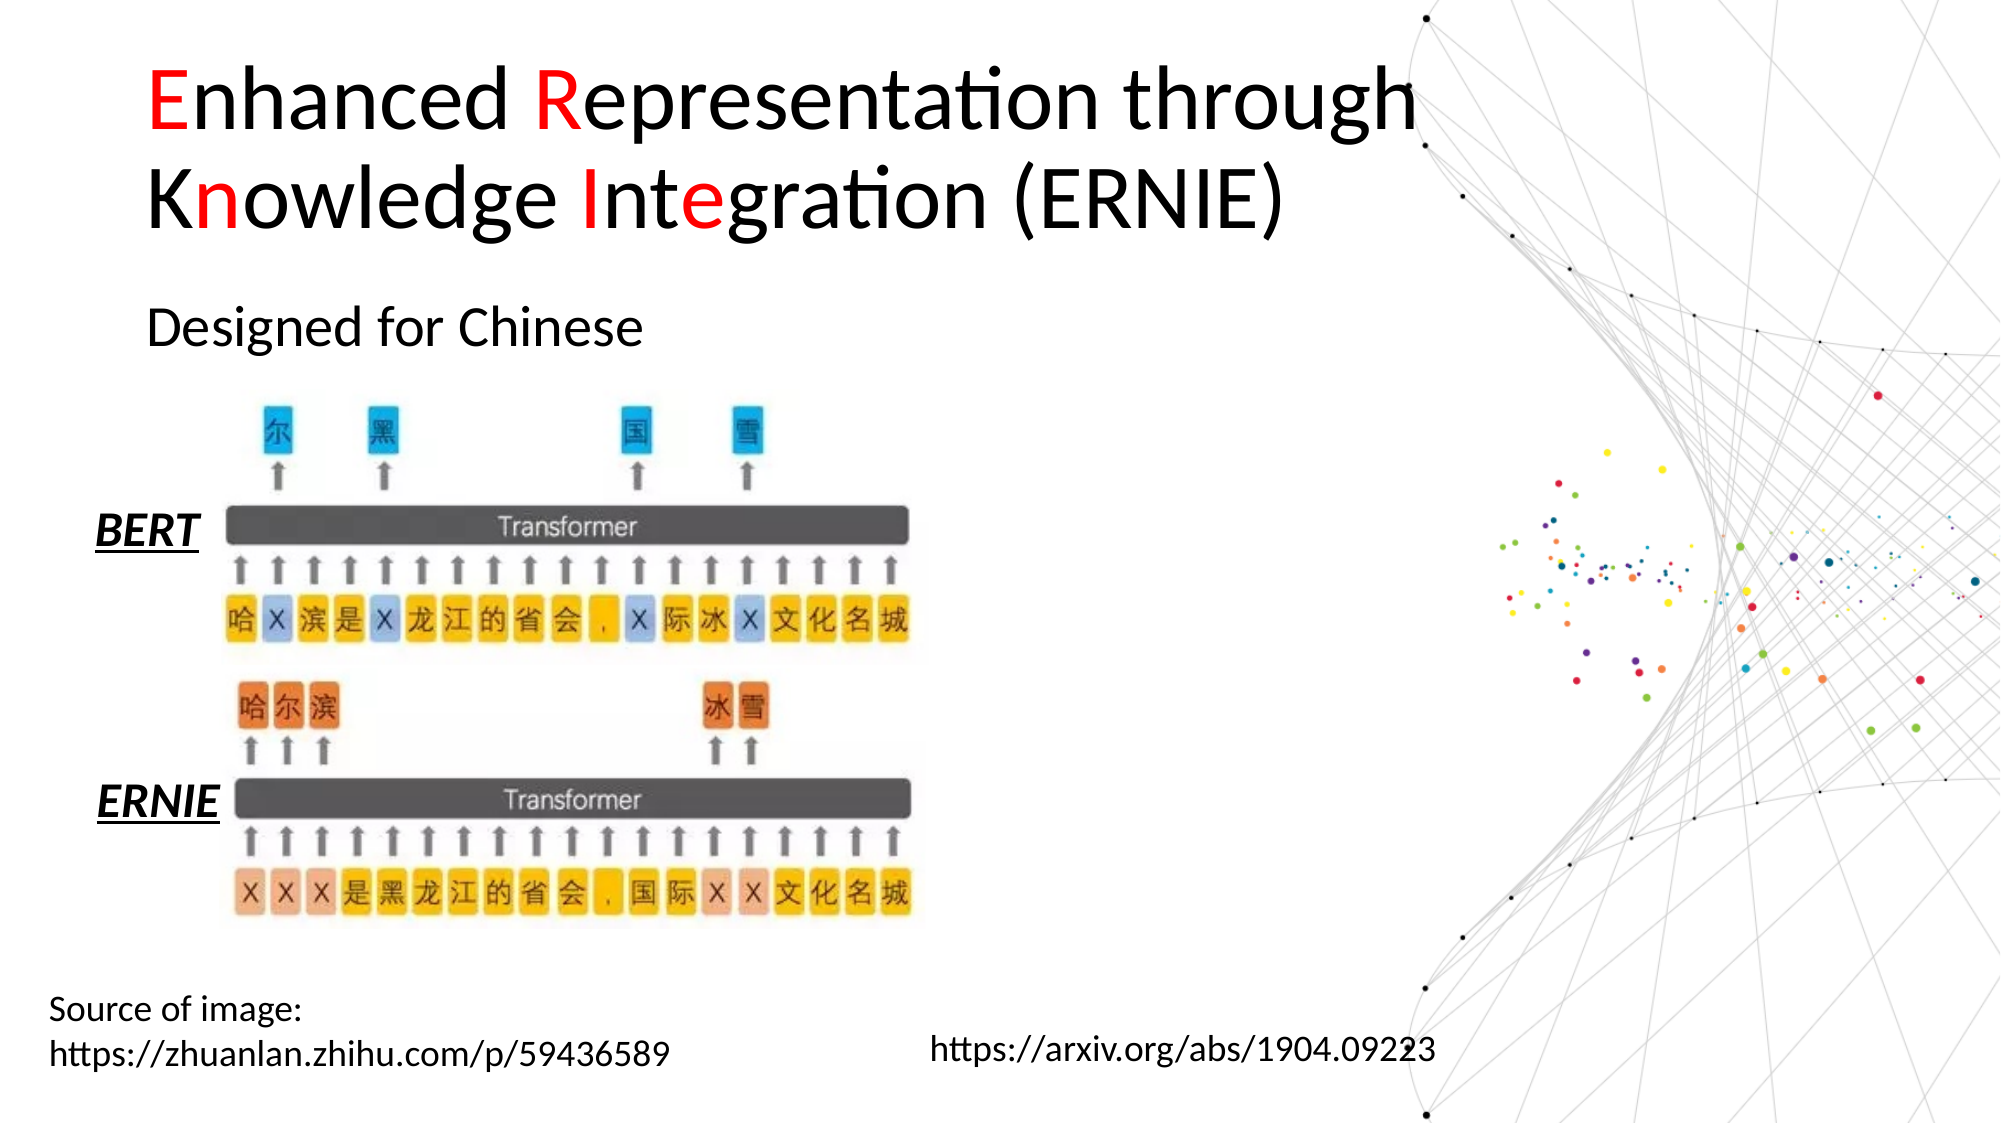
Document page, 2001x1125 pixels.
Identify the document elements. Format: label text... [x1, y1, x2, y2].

text_box ERNIE [50, 760, 219, 836]
title Enhanced Representation through Knowledge Integration (ERNIE) [131, 40, 1857, 259]
picture [221, 389, 929, 665]
list Designed for Chinese [131, 280, 1857, 995]
text_box Source of image: https://zhuanlan.zhihu.com/p/59436589 [33, 976, 686, 1082]
text_box https://arxiv.org/abs/1904.09223 [914, 1016, 1452, 1077]
picture [219, 668, 927, 929]
text_box BERT [71, 489, 214, 565]
picture [1314, 0, 2001, 1123]
